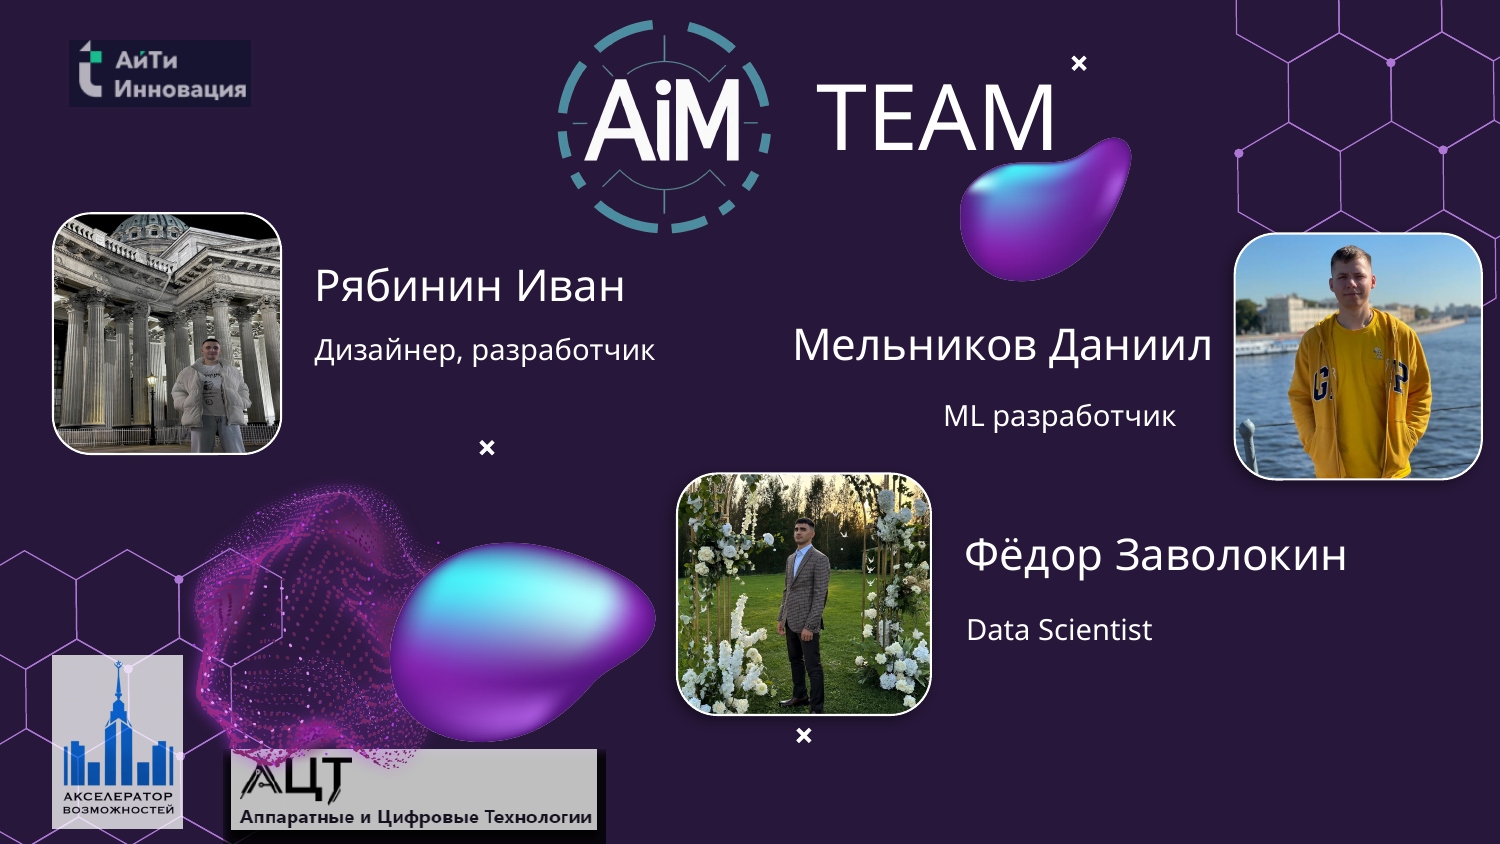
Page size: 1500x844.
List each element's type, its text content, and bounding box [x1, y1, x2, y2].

picture [1234, 233, 1483, 480]
picture [938, 109, 1167, 306]
subtitle ML разработчик [780, 382, 1192, 462]
text_box Фёдор Заволокин [949, 519, 1434, 595]
picture [52, 477, 675, 830]
subtitle Рябинин Иван [299, 250, 695, 316]
text_box Data Scientist [951, 596, 1363, 676]
subtitle Дизайнер, разработчик [299, 316, 711, 397]
subtitle Мельников Даниил [695, 309, 1221, 385]
picture [52, 212, 282, 455]
title TEAM [844, 43, 1192, 201]
picture [676, 473, 932, 716]
picture [68, 40, 251, 107]
picture [489, 0, 839, 302]
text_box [480, 441, 494, 455]
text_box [1072, 56, 1086, 70]
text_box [797, 728, 811, 742]
